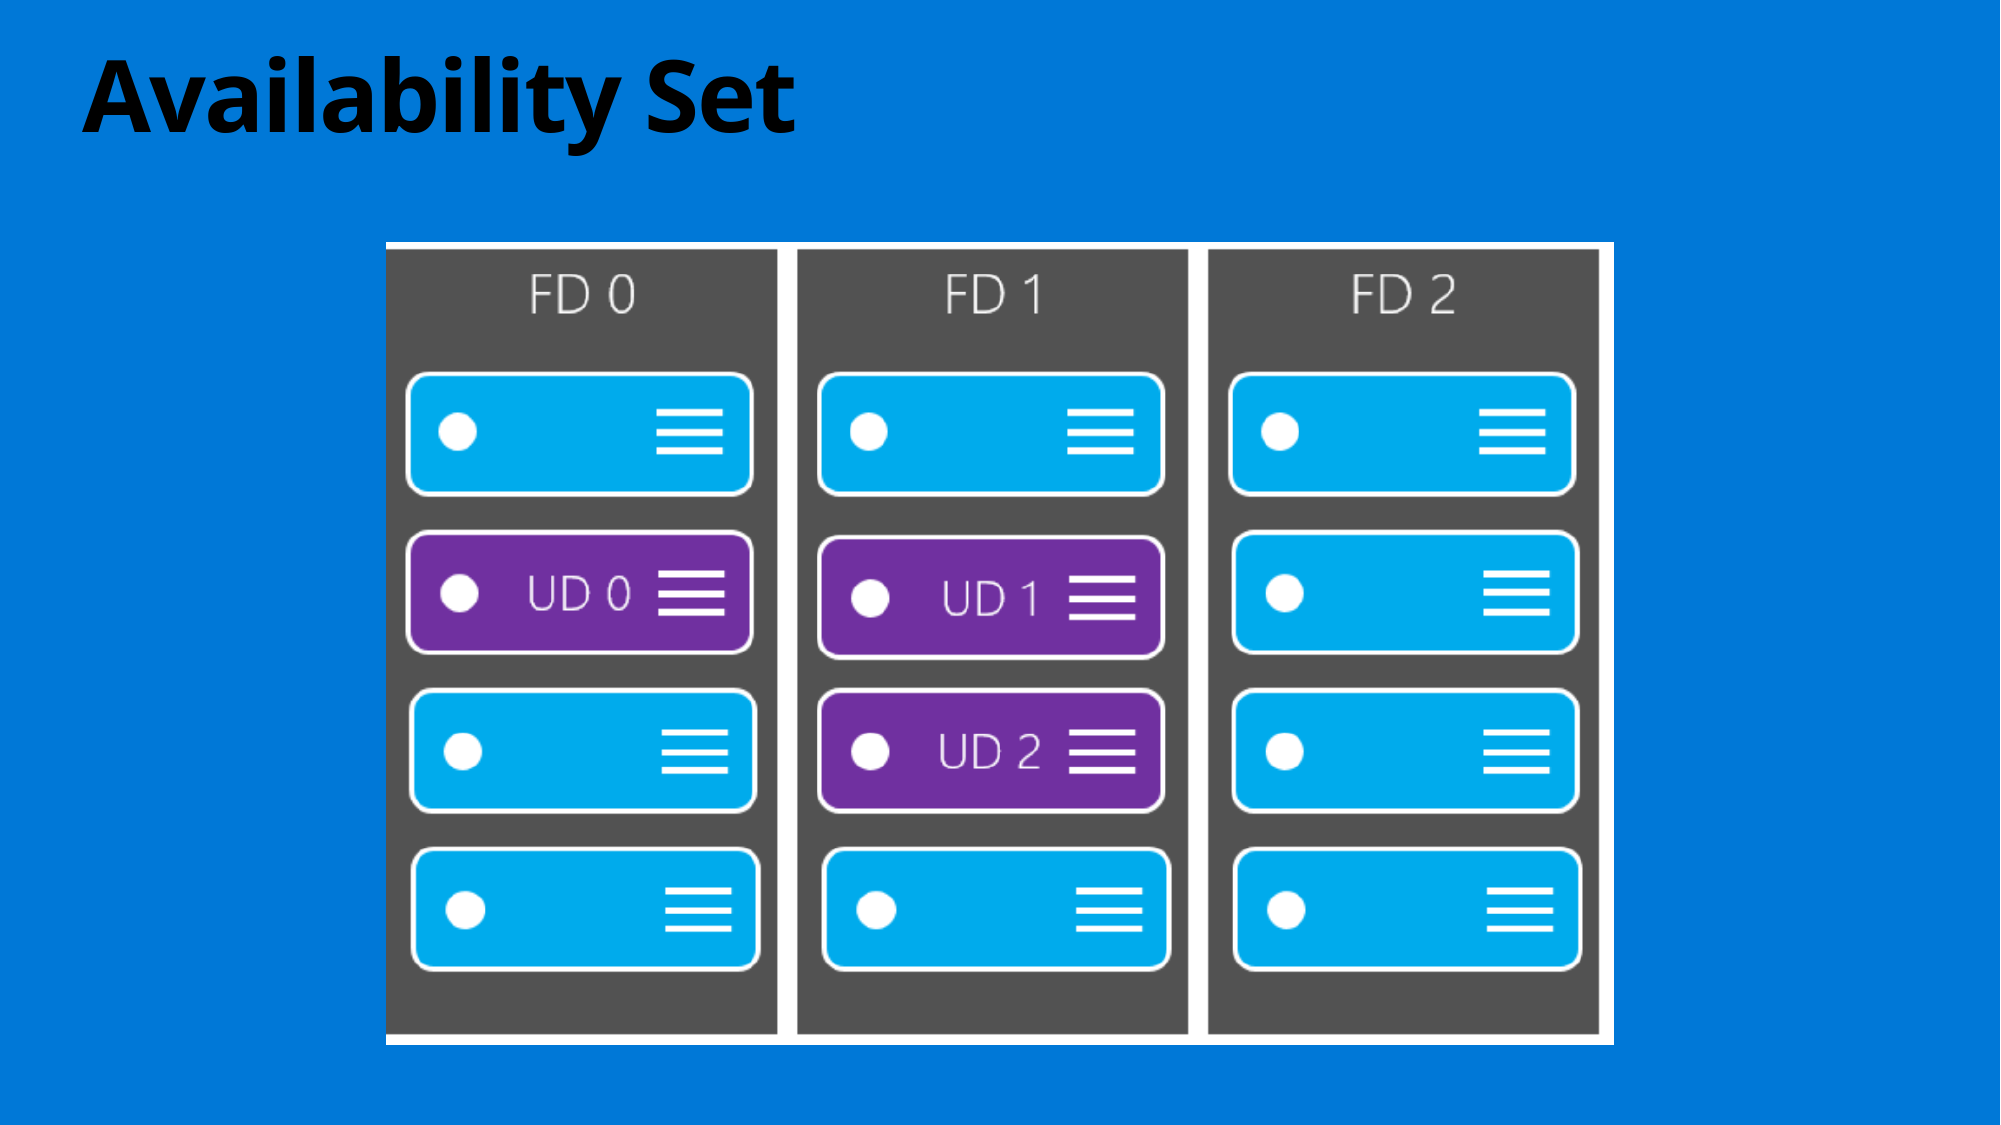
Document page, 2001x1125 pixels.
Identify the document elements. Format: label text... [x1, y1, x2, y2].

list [386, 242, 1614, 1046]
title Availability Set [58, 31, 1971, 171]
